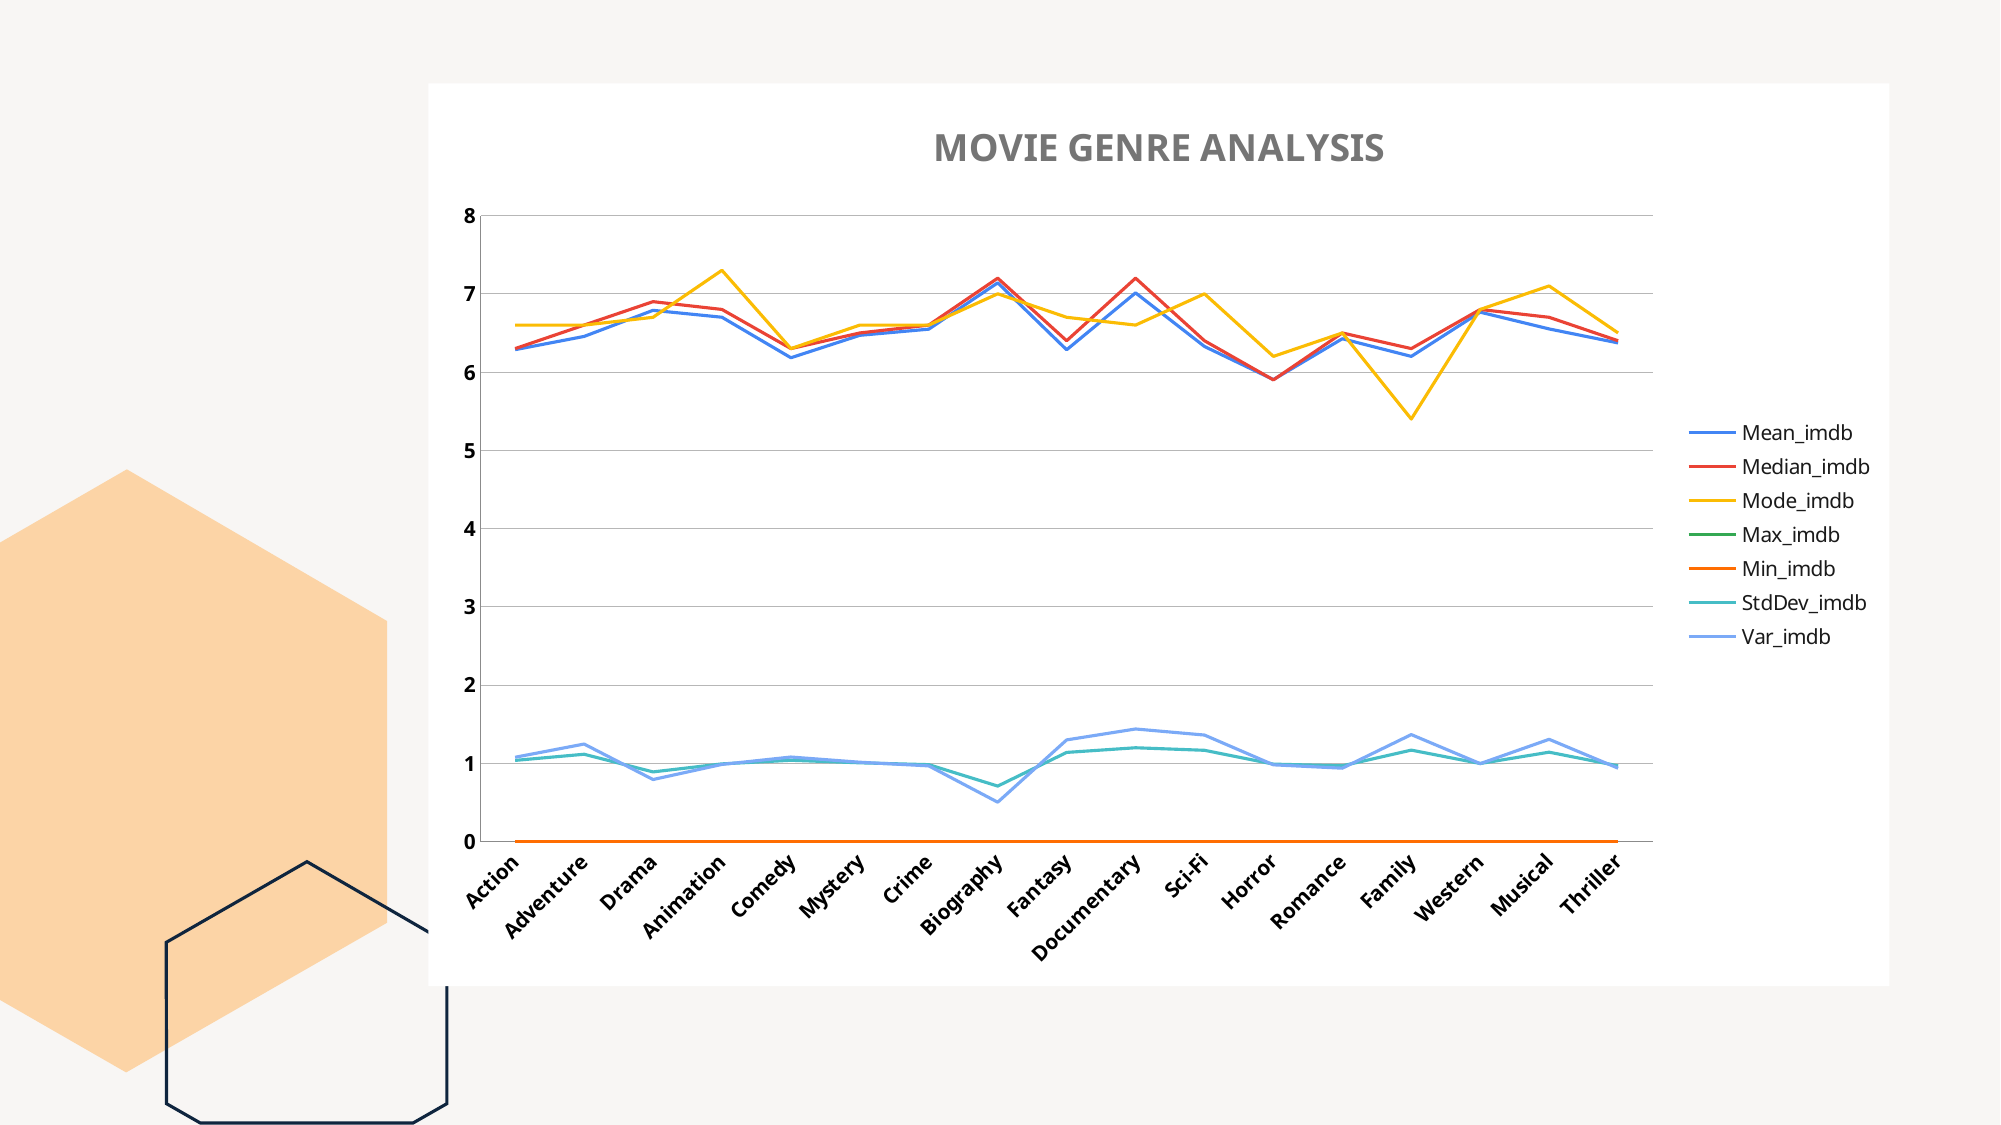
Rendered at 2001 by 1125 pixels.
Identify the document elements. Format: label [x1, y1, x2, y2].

chart [428, 83, 1890, 987]
